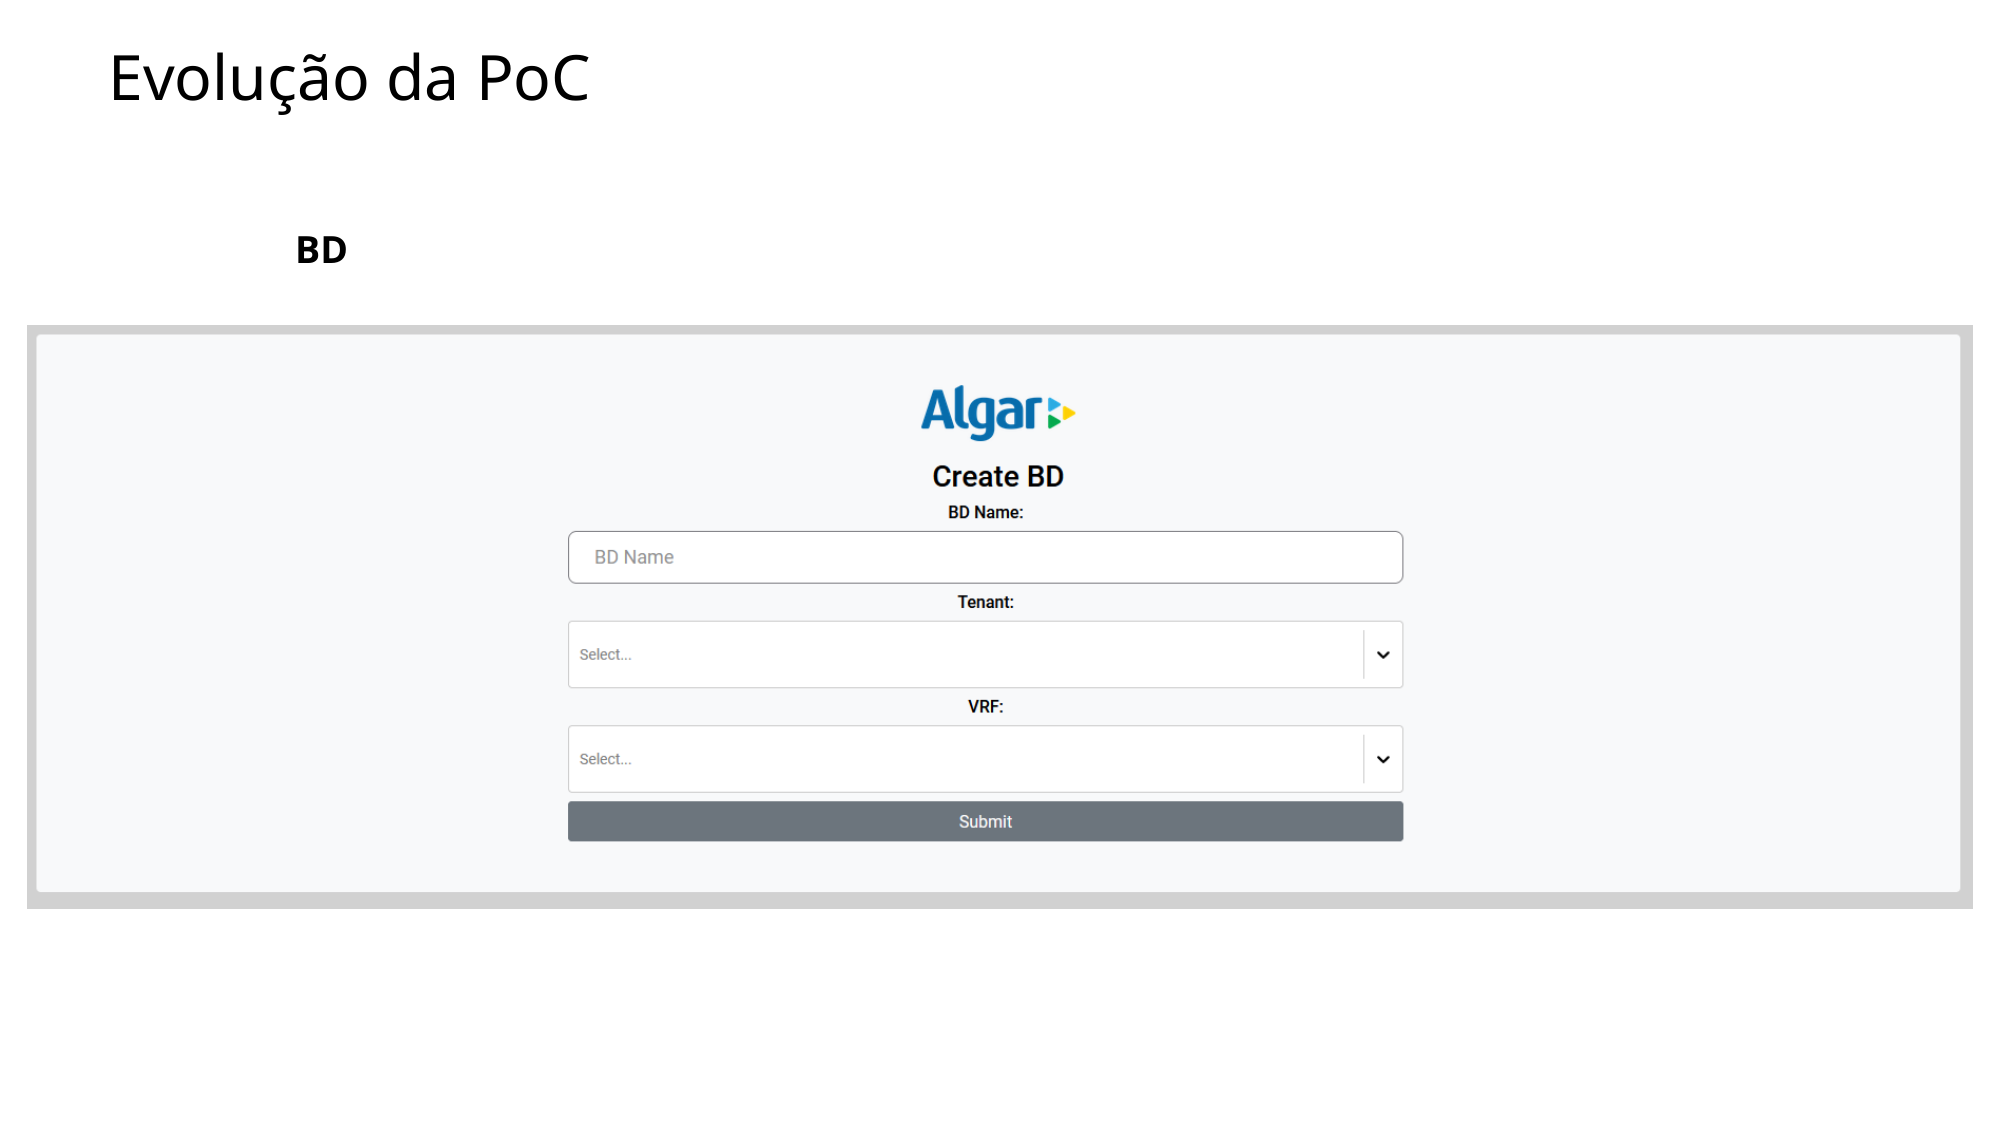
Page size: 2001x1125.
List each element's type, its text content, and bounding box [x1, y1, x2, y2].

picture [27, 325, 1973, 909]
text_box BD [280, 211, 1849, 287]
title Evolução da PoC [93, 101, 1699, 189]
